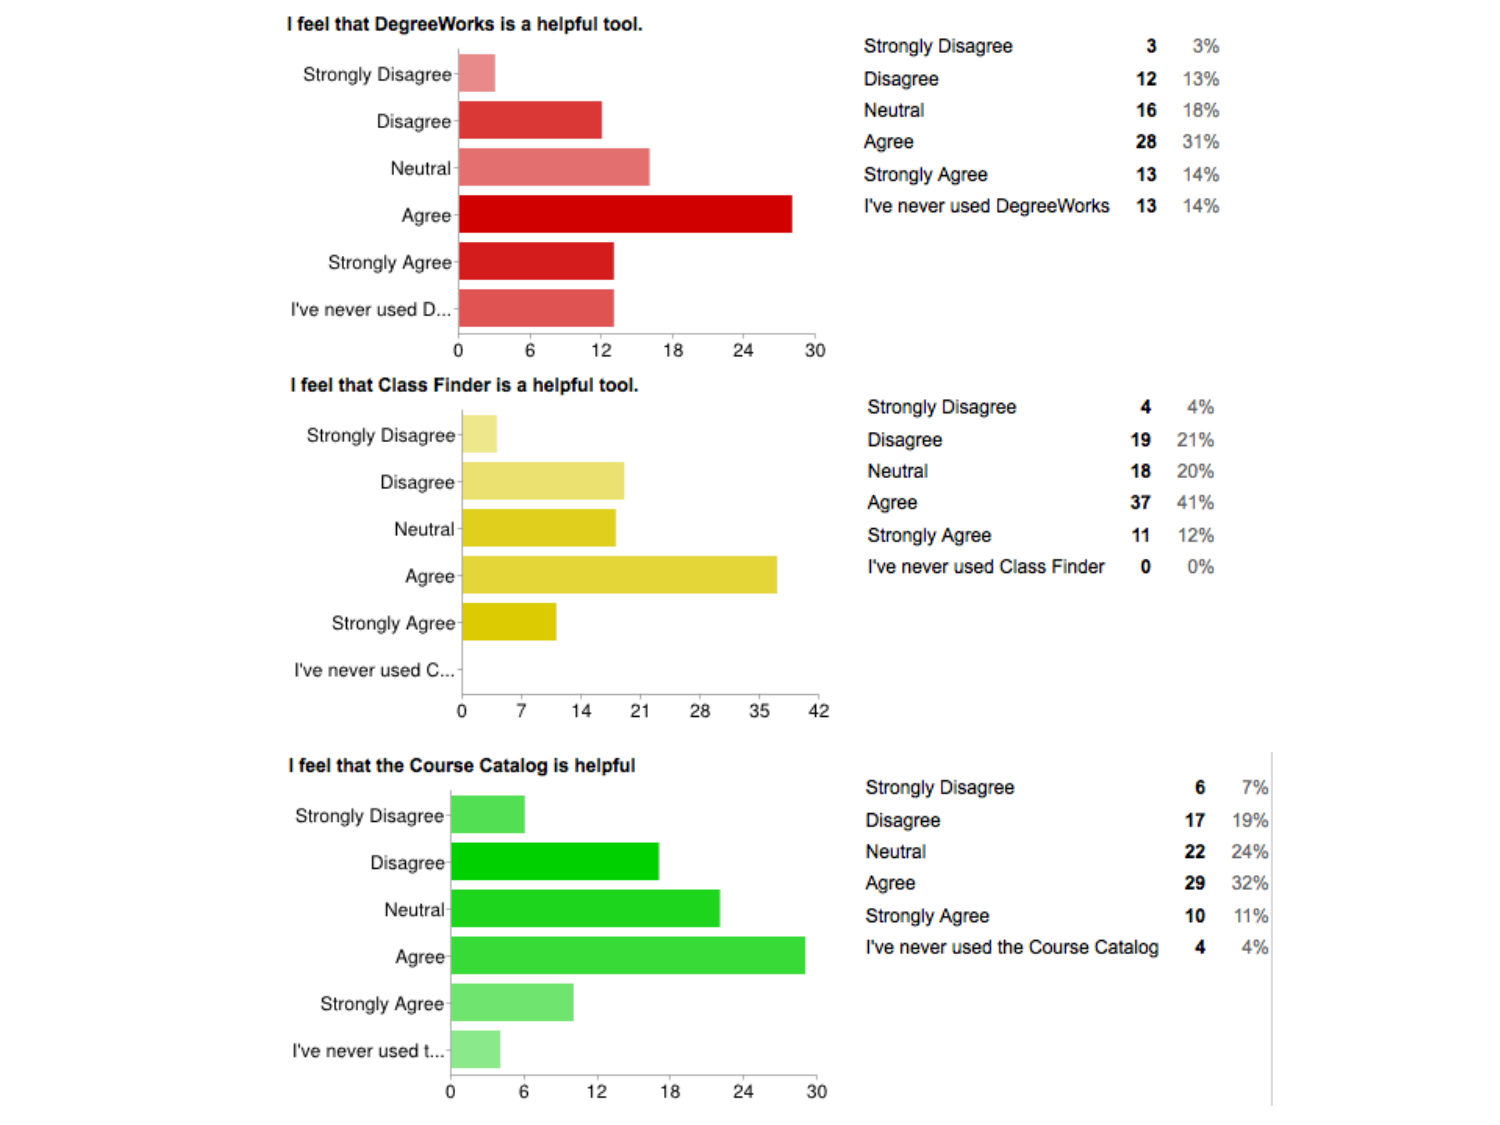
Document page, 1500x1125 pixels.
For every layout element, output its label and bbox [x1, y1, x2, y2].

text_box [285, 371, 1228, 730]
text_box [283, 752, 1273, 1106]
text_box [283, 9, 1229, 371]
